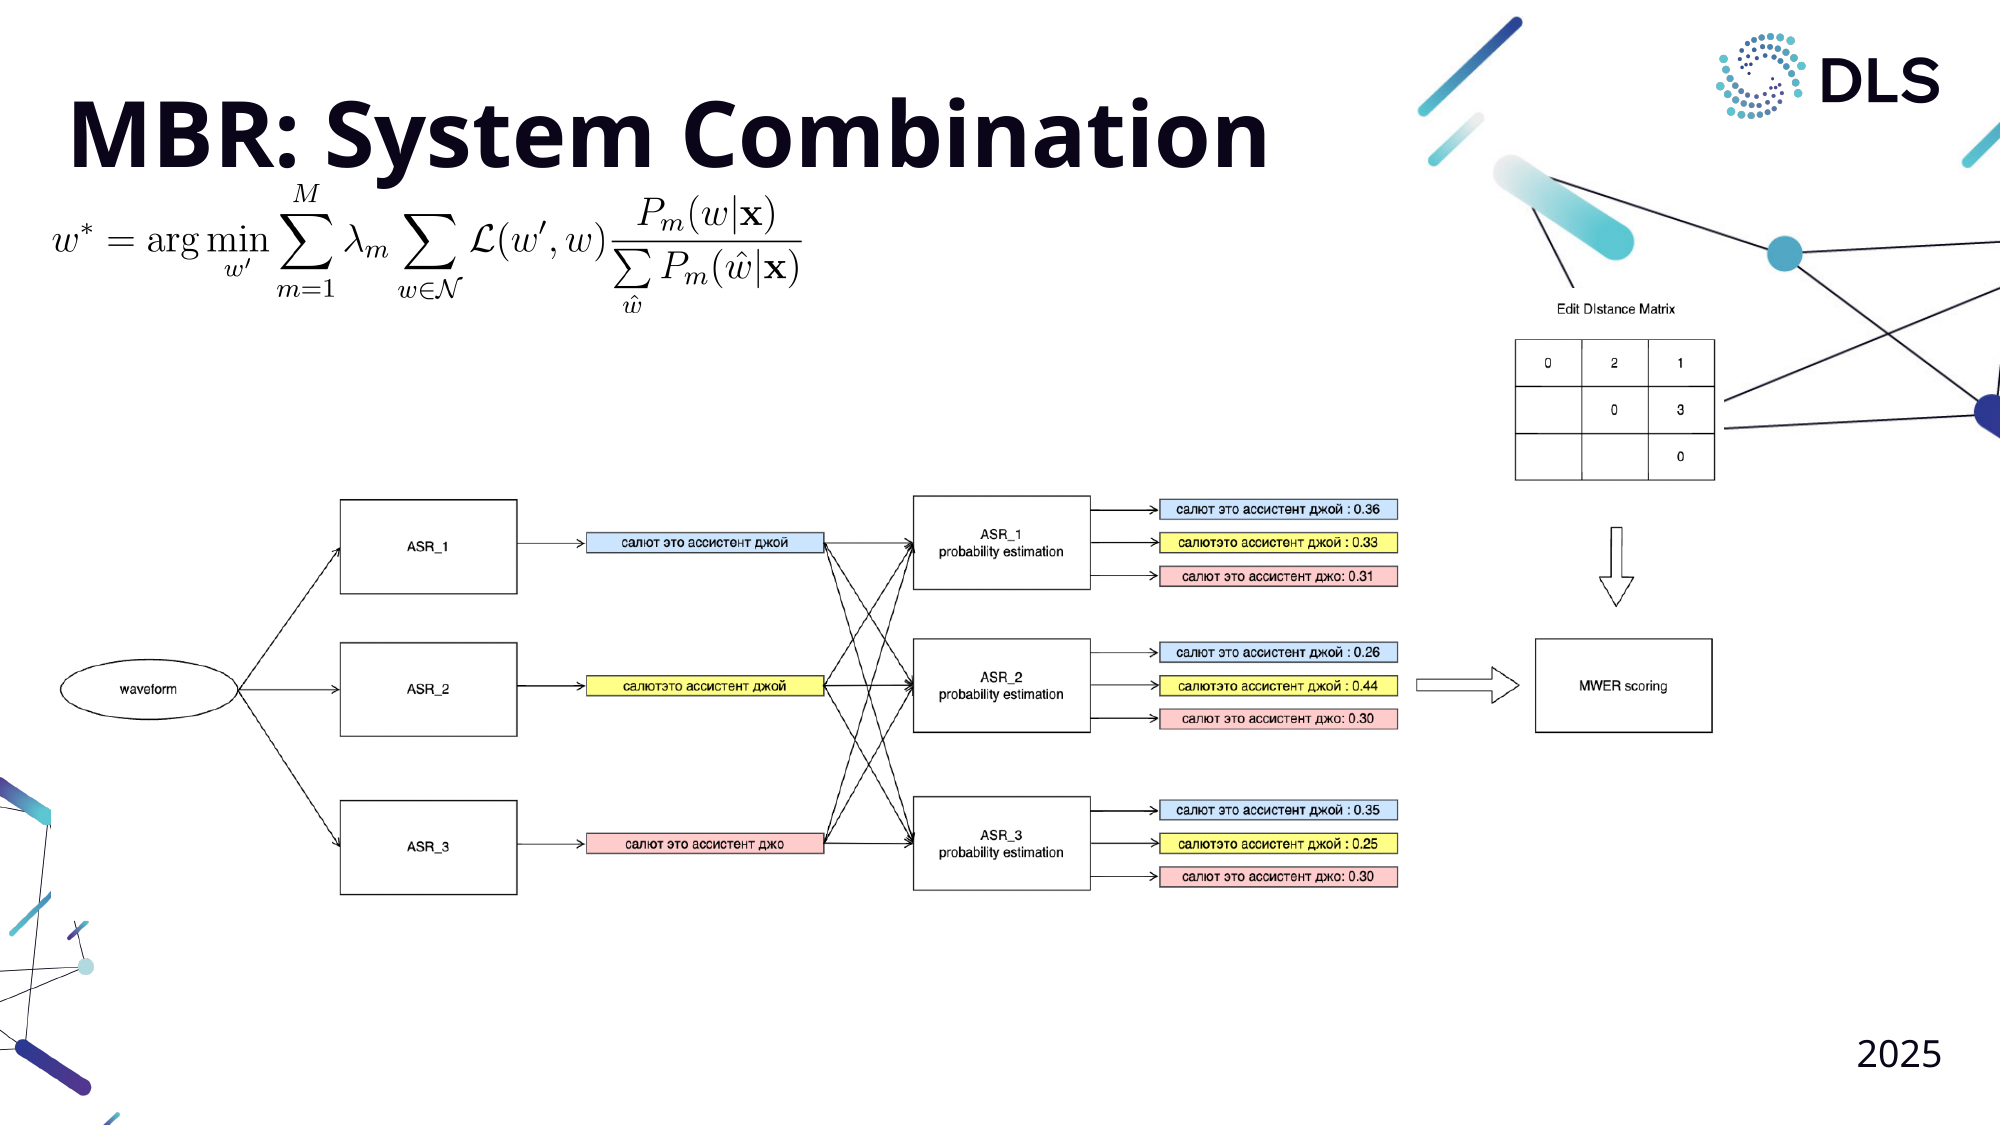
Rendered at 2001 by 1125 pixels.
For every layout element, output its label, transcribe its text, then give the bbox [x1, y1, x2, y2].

list 2025 [1745, 1022, 1958, 1079]
picture [0, 0, 2000, 1125]
title MBR: System Combination [51, 72, 1449, 167]
